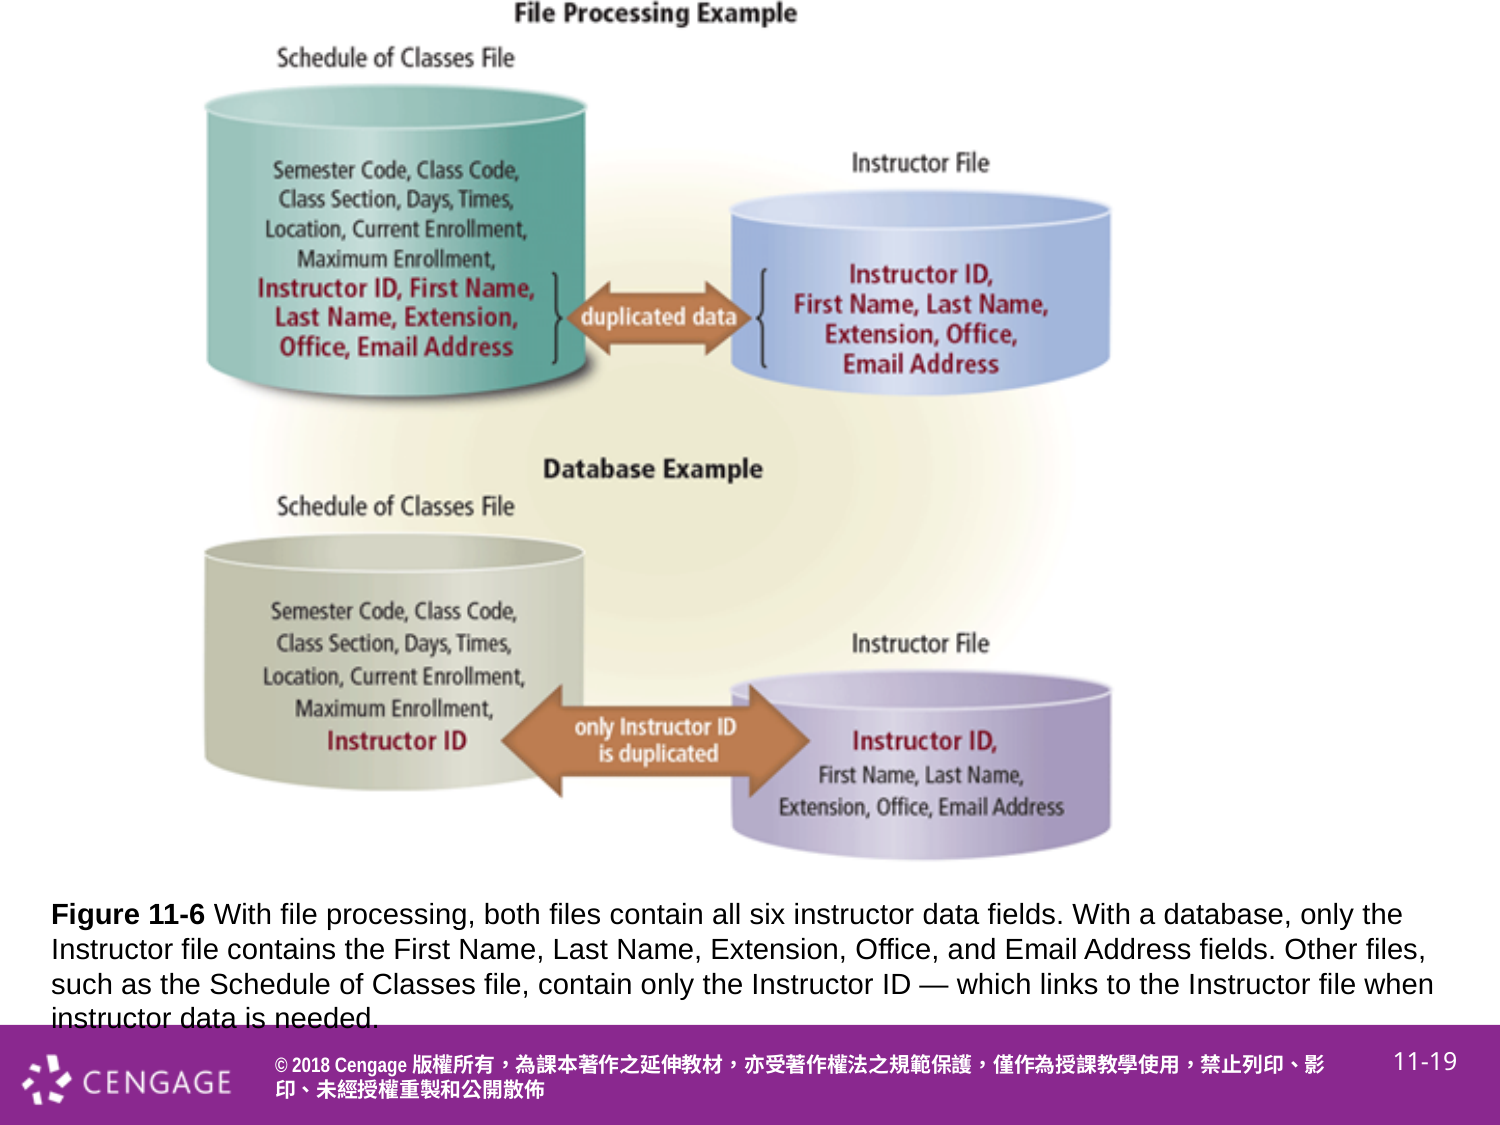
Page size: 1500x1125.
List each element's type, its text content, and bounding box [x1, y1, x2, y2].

list Figure 11-6 With file processing, both files contain all six instructor data fields. With a database, only the Instructor file contains the First Name, Last Name, Extension, Office, and Email Address fields. Other files, such as the Schedule of Classes file, contain only the Instructor ID — which links to the Instructor file when instructor data is needed. [35, 887, 1499, 1049]
picture [179, 0, 1126, 885]
picture [12, 1045, 236, 1113]
